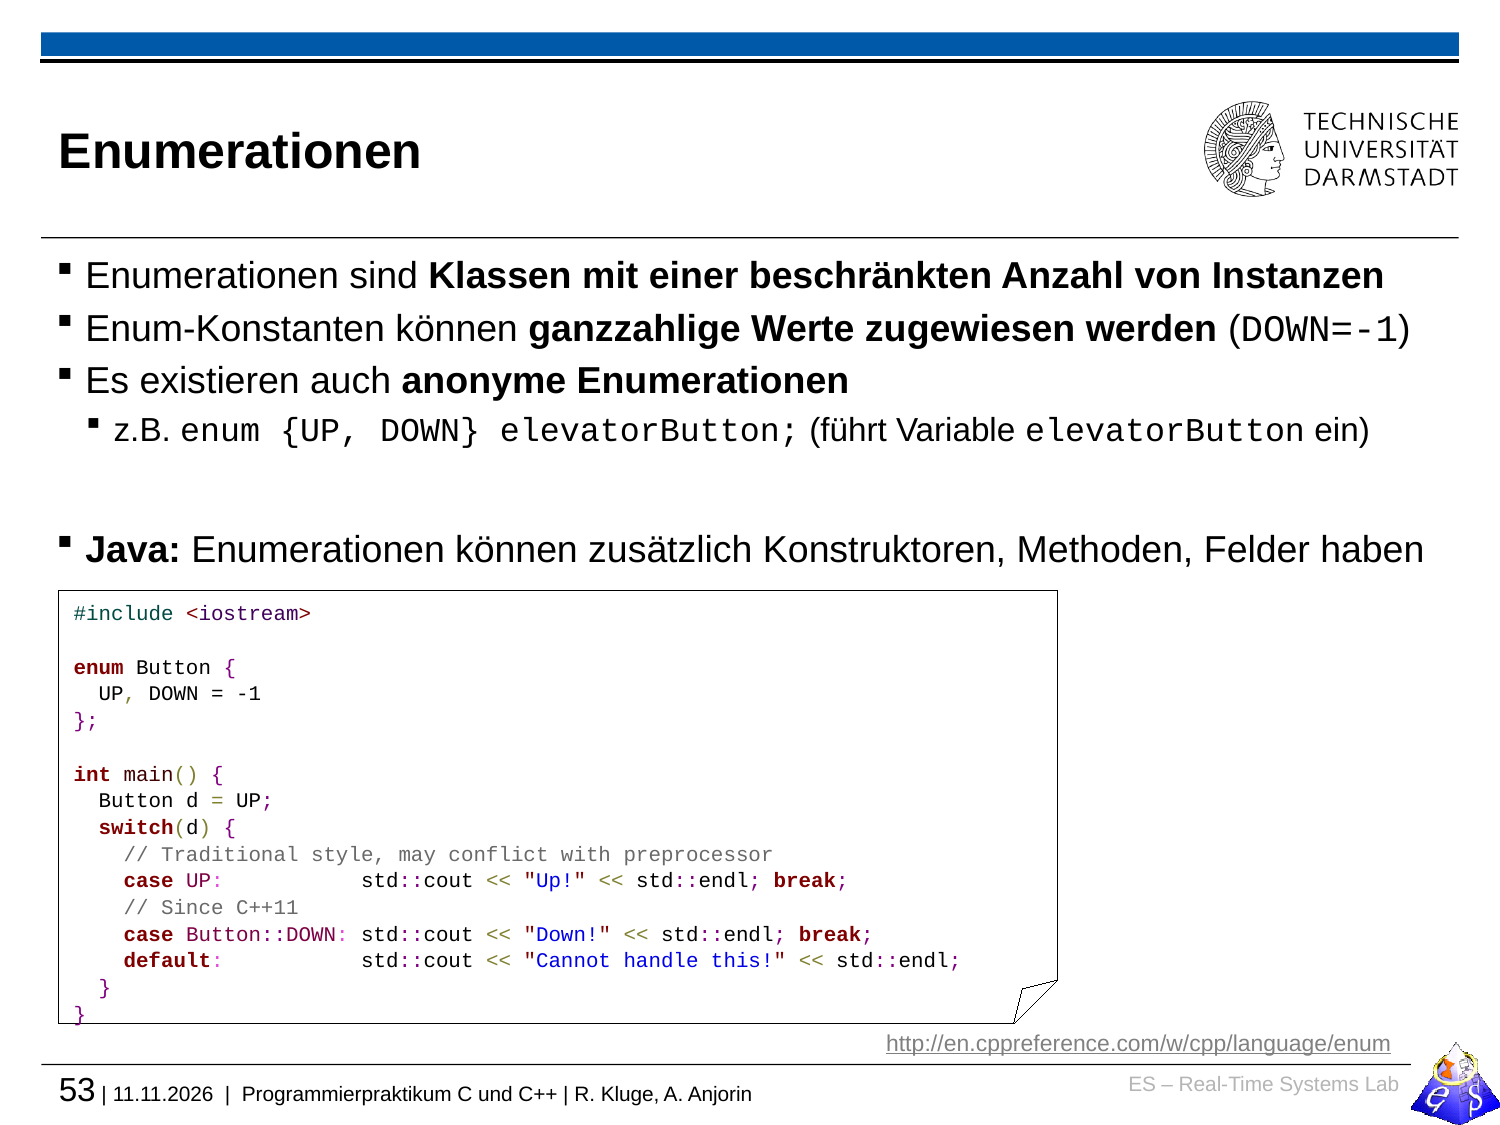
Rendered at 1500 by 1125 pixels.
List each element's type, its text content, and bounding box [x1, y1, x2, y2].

text_box http://en.cppreference.com/w/cpp/language/enum [662, 1023, 1413, 1064]
list Enumerationen sind Klassen mit einer beschränkten Anzahl von Instanzen Enum-Konstanten können ganzzahlige Werte zugewiesen werden (DOWN=-1) Es existieren auch anonyme Enumerationen z.B. enum {UP, DOWN} elevatorButton; (führt Variable elevatorButton ein) Java: Enumerationen können zusätzlich Konstruktoren, Methoden, Felder haben [41, 243, 1459, 1059]
picture [1187, 84, 1483, 214]
text_box #include <iostream> enum Button { UP, DOWN = -1 }; int main() { Button d = UP; switch(d) { // Traditional style, may conflict with preprocessor case UP: std::cout << "Up!" << std::endl; break; // Since C++11 case Button::DOWN: std::cout << "Down!" << std::endl; break; default: std::cout << "Cannot handle this!" << std::endl; } } [58, 590, 1058, 1024]
picture [1411, 1041, 1500, 1125]
title Enumerationen [58, 80, 1187, 218]
text_box Typ vom Inhalt der Warteschlange [1013, 980, 1056, 1023]
